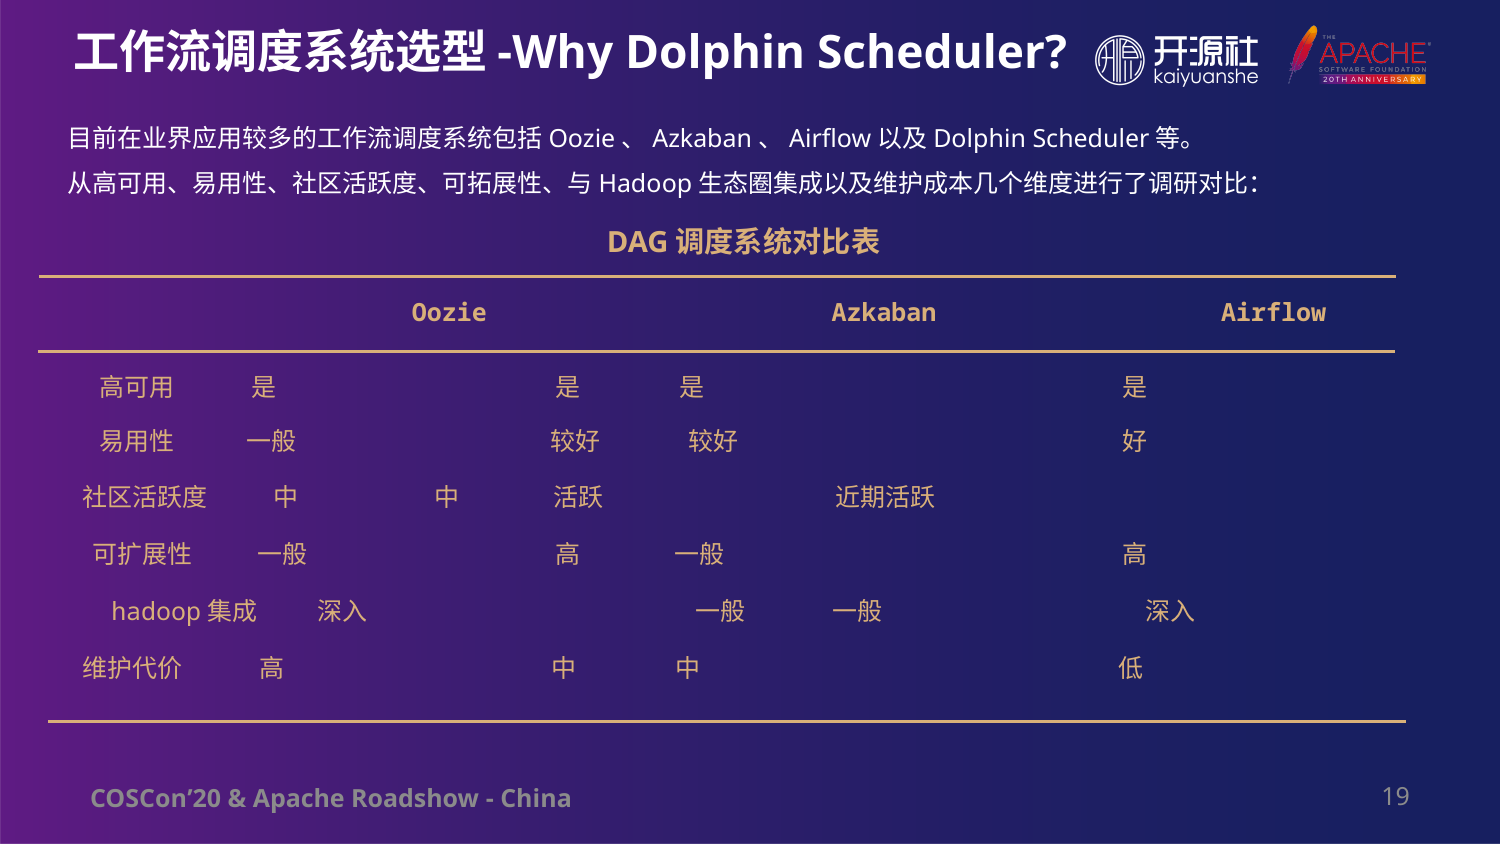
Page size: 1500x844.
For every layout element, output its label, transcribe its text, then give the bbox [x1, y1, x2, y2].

text_box DAG调度系统对比表 [592, 215, 998, 266]
slide_number 19 [1074, 774, 1425, 820]
text_box hadoop集成 深入 一般 一般 深入 [36, 580, 1500, 635]
text_box 社区活跃度 中 中 活跃 近期活跃 [37, 465, 1500, 521]
title 工作流调度系统选型-Why Dolphin Scheduler? [73, 21, 1074, 80]
picture [0, 0, 1500, 844]
text_box 目前在业界应用较多的工作流调度系统包括Oozie、Azkaban、Airflow以及Dolphin Scheduler等。 从高可用、易用性、社区活跃度、可拓展性、与Hadoop生态圈集成以及维护成本几个维度进行了调研对比： [52, 100, 1500, 206]
text_box 维护代价 高 中 中 低 [37, 637, 1500, 692]
text_box 高可用 是 是 是 是 [47, 355, 1500, 409]
text_box 可扩展性 一般 高 一般 高 [47, 522, 1500, 578]
text_box Oozie Azkaban Airflow Dolphin Scheduler [47, 280, 1500, 336]
text_box 易用性 一般 较好 较好 好 [47, 409, 1500, 465]
